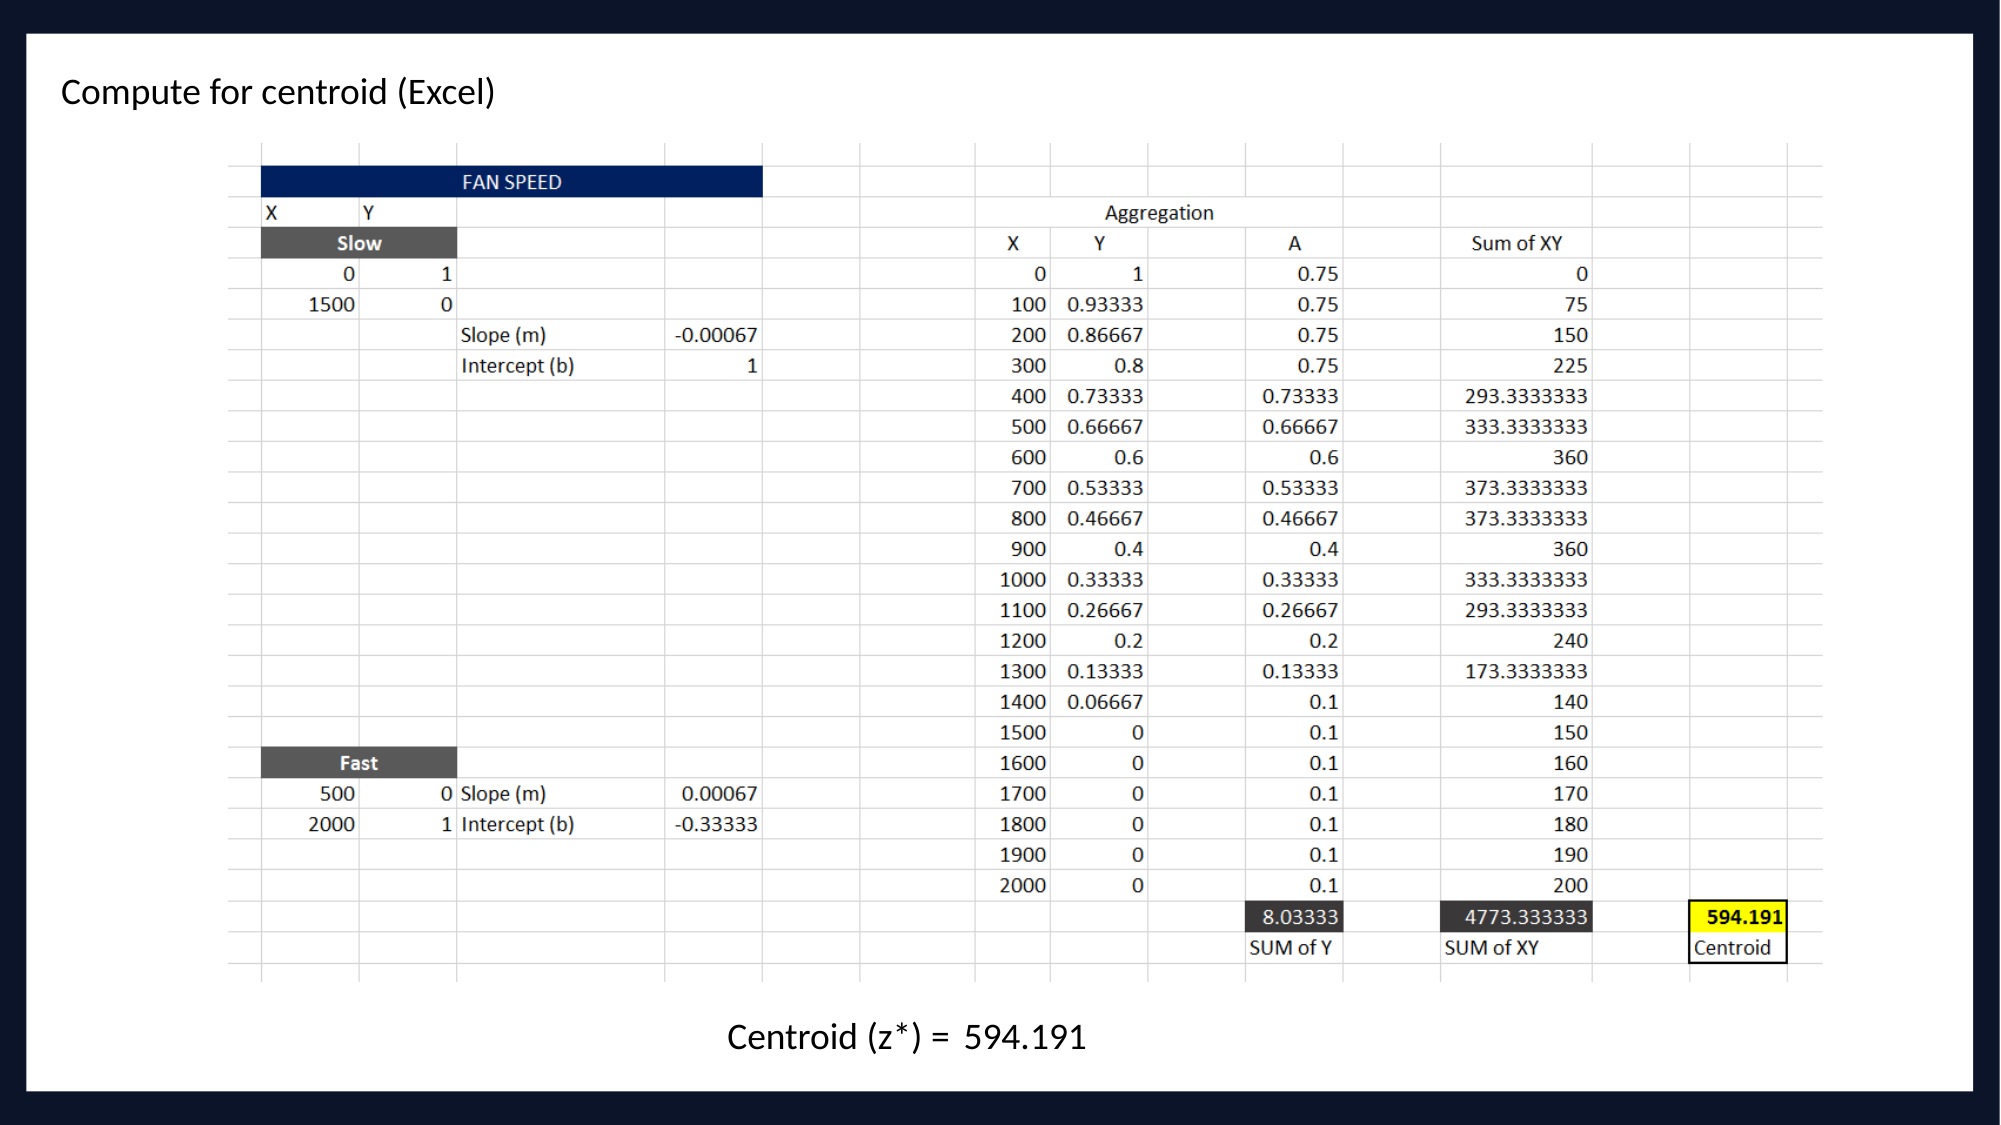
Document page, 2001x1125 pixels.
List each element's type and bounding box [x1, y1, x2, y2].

picture [228, 143, 1823, 982]
text_box [0, 0, 2000, 1125]
